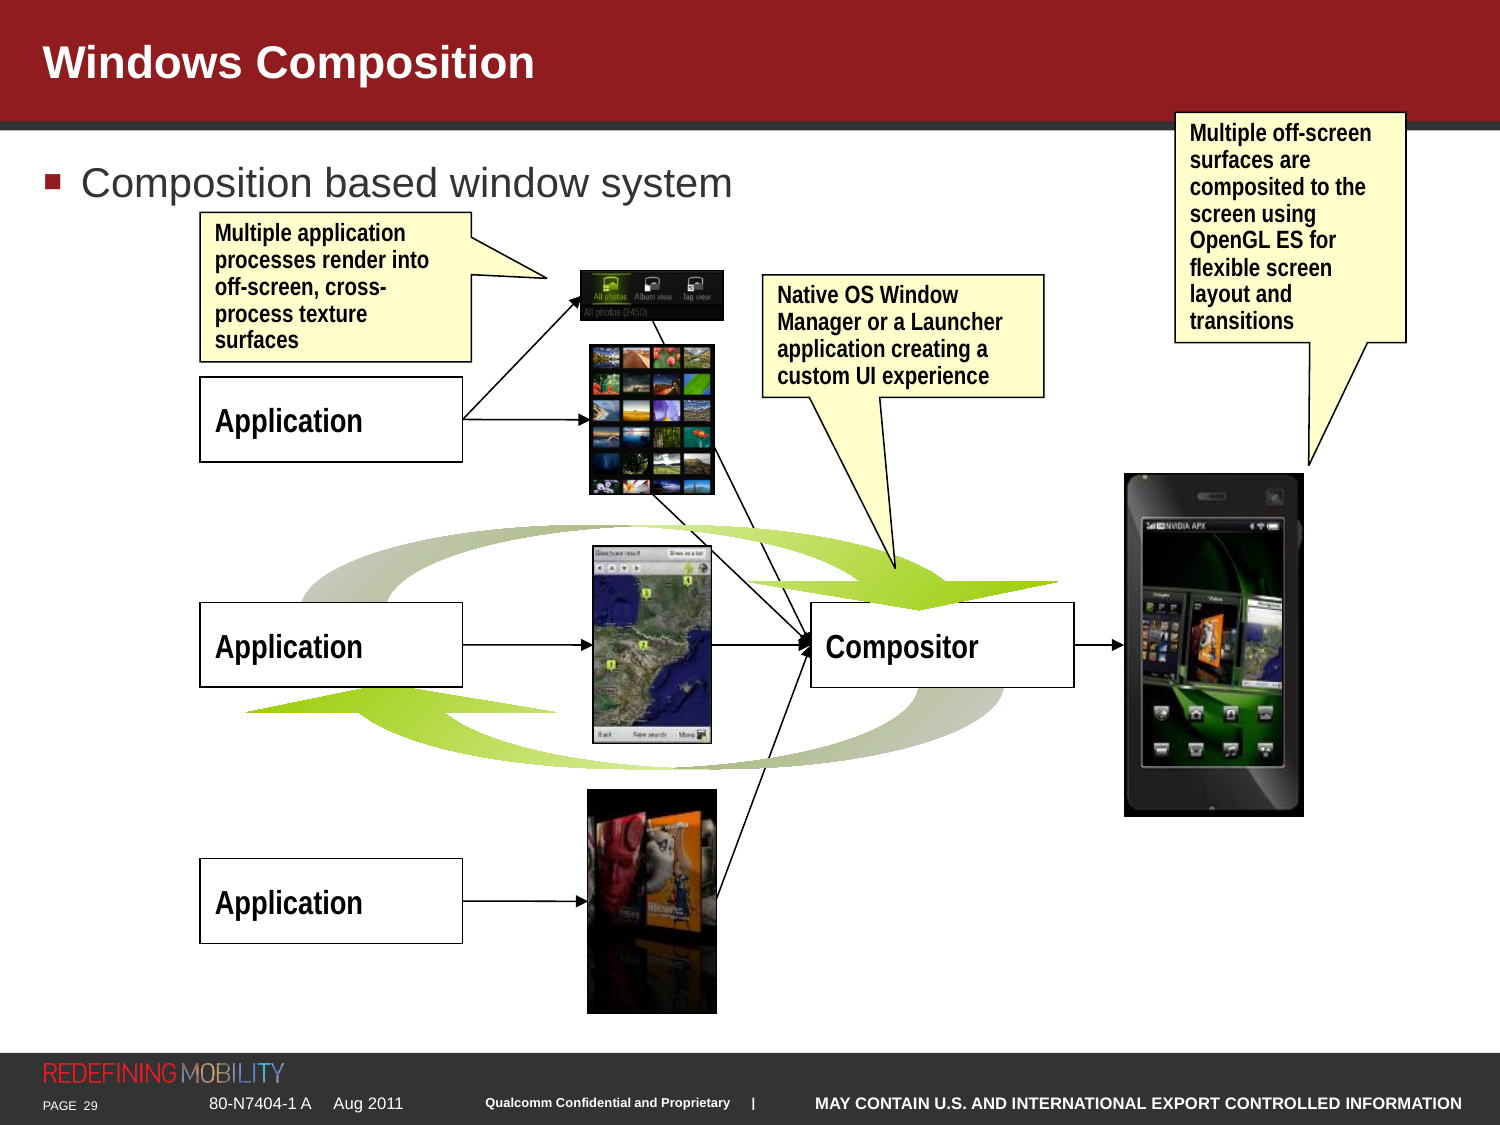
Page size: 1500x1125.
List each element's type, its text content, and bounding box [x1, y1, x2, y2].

text_box [246, 688, 710, 770]
list Composition based window system [28, 148, 1465, 1036]
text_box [462, 295, 582, 420]
text_box Compositor [815, 602, 1074, 688]
picture [1123, 473, 1304, 817]
picture [587, 789, 716, 1013]
title Windows Composition [27, 0, 1465, 120]
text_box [651, 319, 812, 644]
picture [593, 546, 711, 744]
picture [32, 1054, 292, 1092]
text_box Multiple application processes render into off-screen, cross-process texture surfaces [200, 212, 548, 362]
text_box Application [200, 377, 463, 462]
text_box Application [200, 858, 463, 944]
text_box Multiple off-screen surfaces are composited to the screen using OpenGL ES for flexible screen layout and transitions [1175, 112, 1406, 466]
text_box Application [200, 602, 463, 688]
picture [590, 345, 714, 494]
text_box Native OS Window Manager or a Launcher application creating a custom UI experience [762, 274, 1044, 569]
text_box [817, 536, 1058, 611]
picture [581, 270, 723, 320]
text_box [715, 650, 812, 902]
